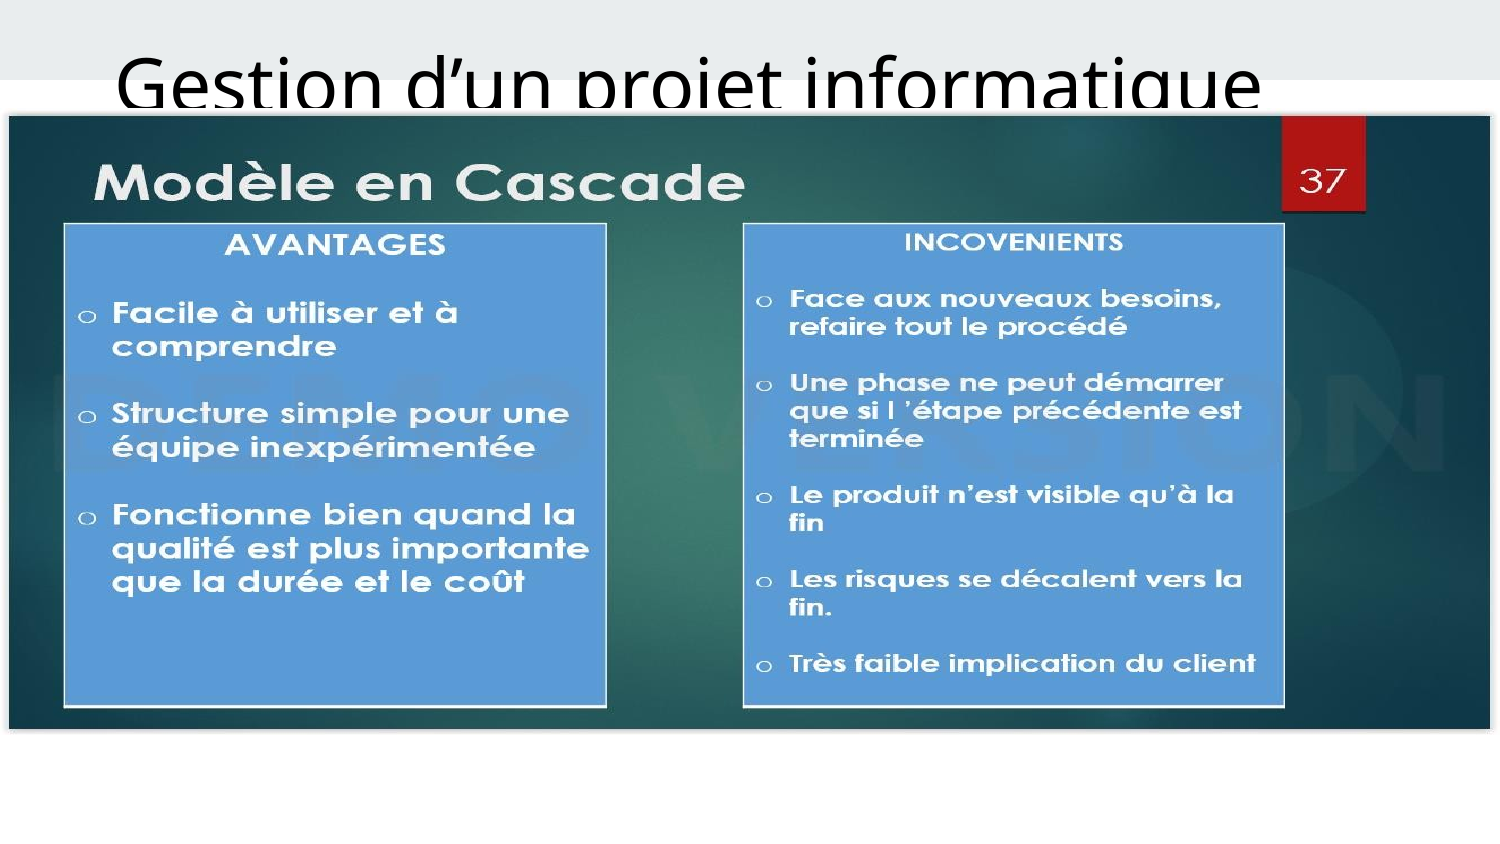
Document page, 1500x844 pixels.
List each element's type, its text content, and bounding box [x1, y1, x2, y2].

text_box [0, 108, 1500, 735]
text_box Gestion d’un projet informatique [112, 24, 1500, 108]
